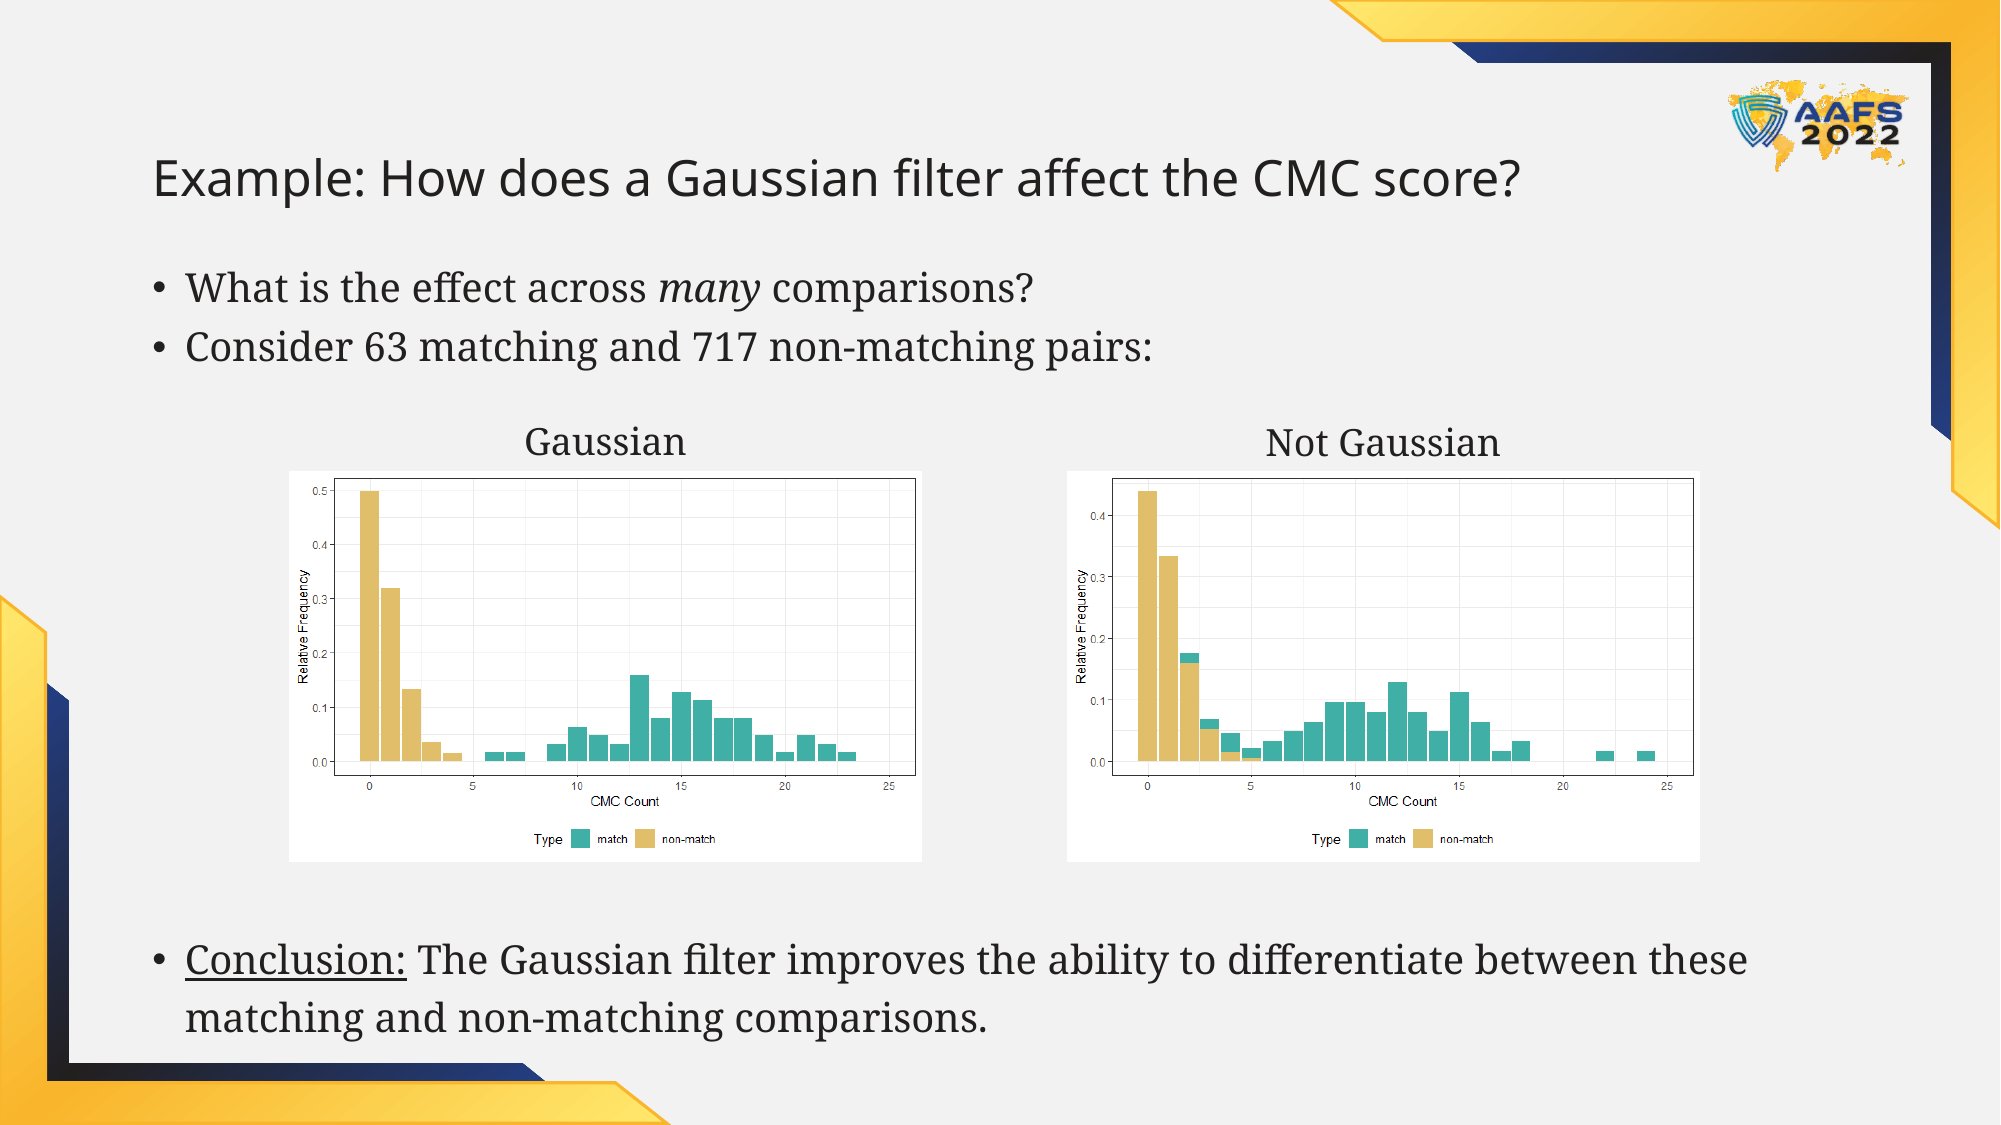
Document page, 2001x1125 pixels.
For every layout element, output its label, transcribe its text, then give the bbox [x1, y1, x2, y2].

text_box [1067, 411, 1700, 862]
picture [289, 471, 922, 862]
title Example: How does a Gaussian filter affect the CMC score? [137, 71, 1722, 260]
list What is the effect across many comparisons? Consider 63 matching and 717 non-matching pairs: Conclusion: The Gaussian filter improves the ability to differentiate between these matching and non-matching comparisons. [137, 260, 1863, 1054]
picture [1707, 63, 1930, 188]
text_box Gaussian Filtered [438, 410, 773, 471]
